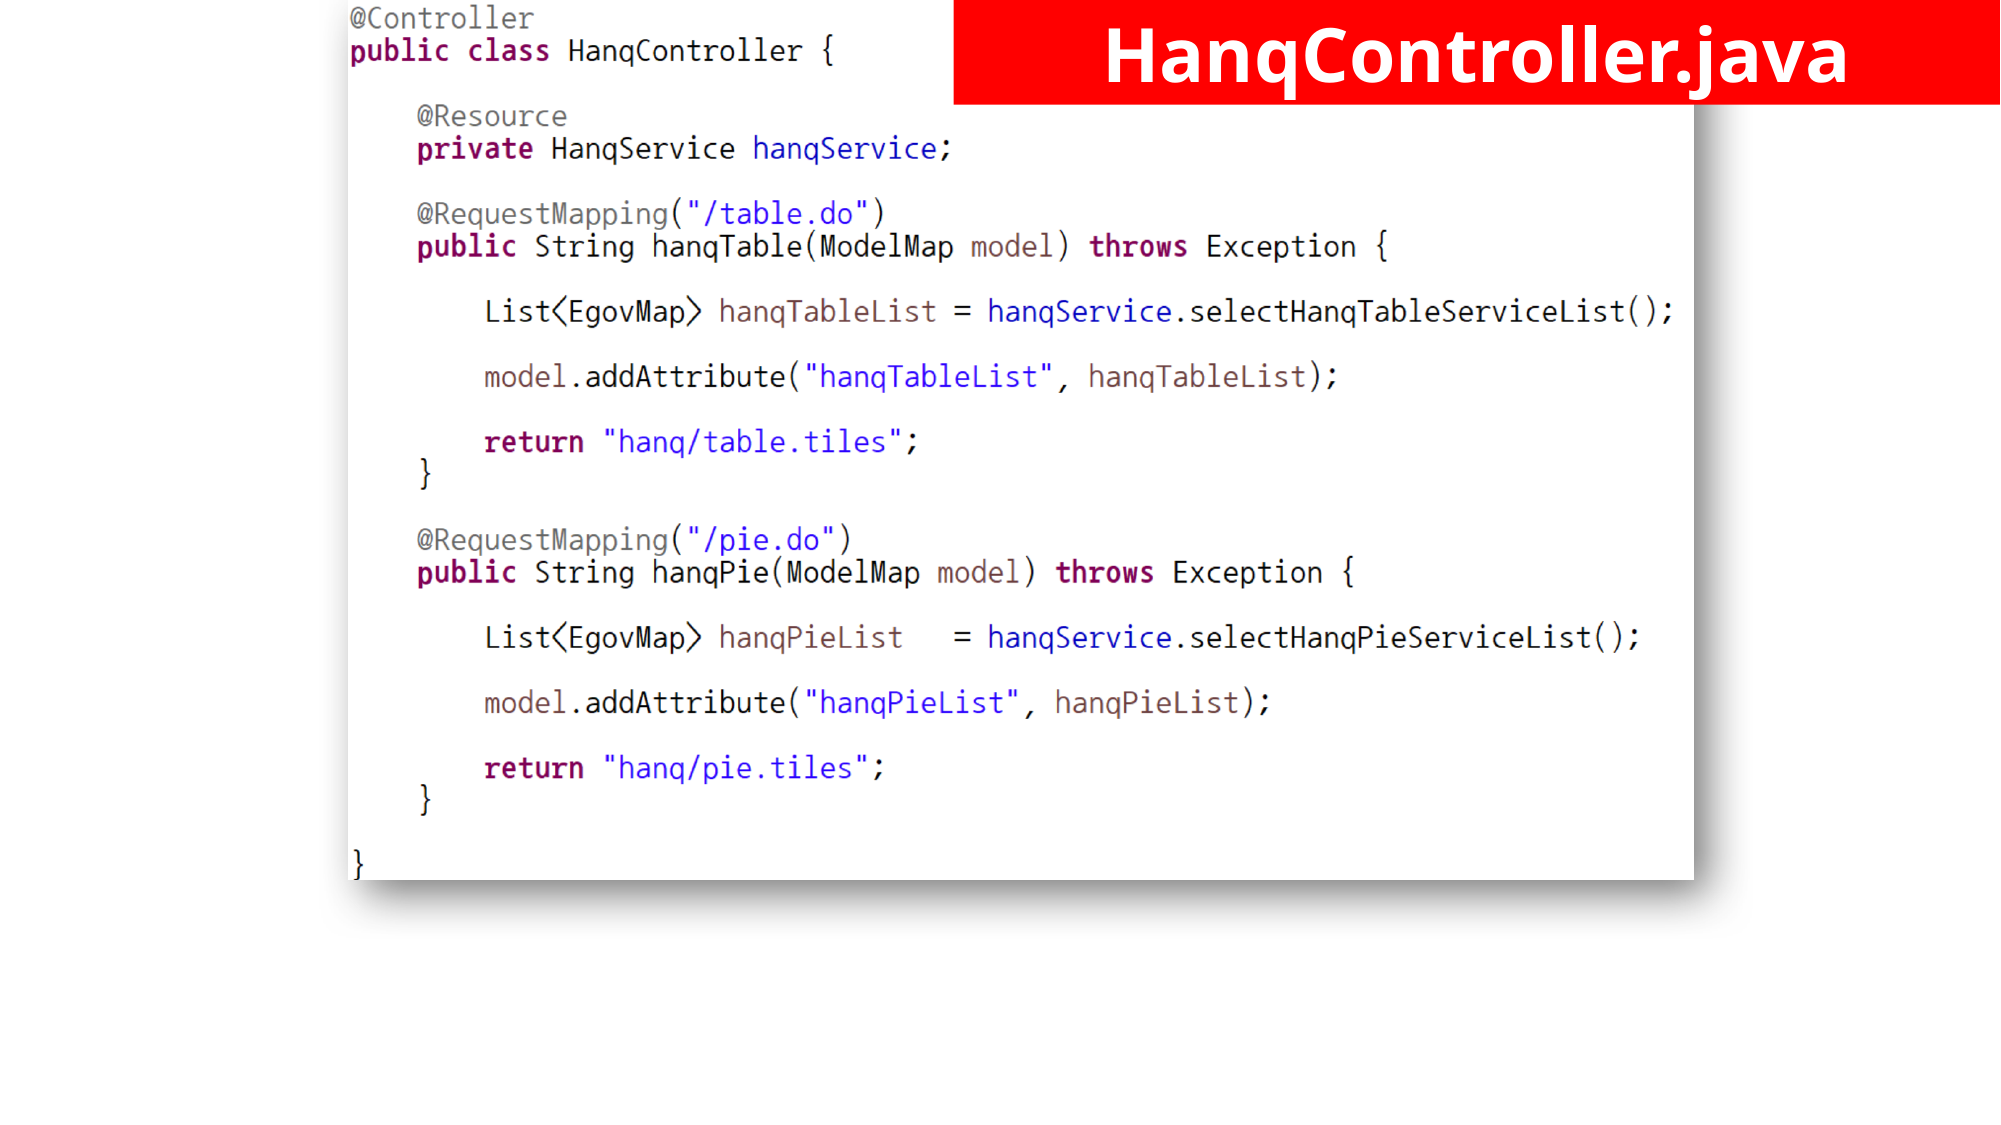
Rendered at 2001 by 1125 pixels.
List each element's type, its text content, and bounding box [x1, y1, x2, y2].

picture [348, 0, 1694, 880]
text_box HanqController.java [1694, 0, 2000, 105]
